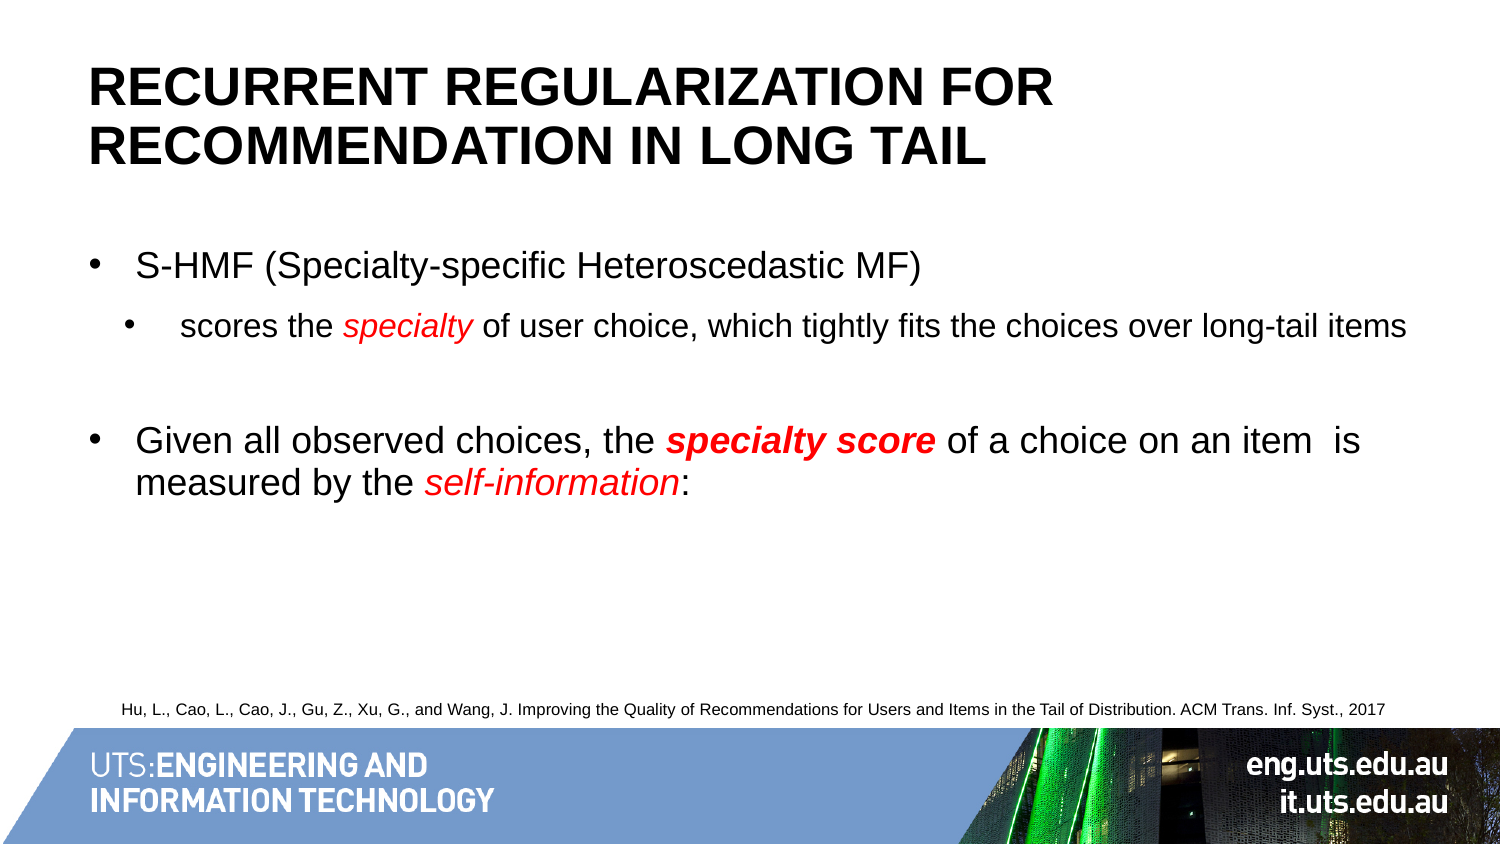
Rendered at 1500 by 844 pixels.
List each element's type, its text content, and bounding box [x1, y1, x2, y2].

picture [0, 0, 1500, 844]
text_box Hu, L., Cao, L., Cao, J., Gu, Z., Xu, G., and Wang, J. Improving the Quality of Recommendations for Users and Items in the Tail of Distribution. ACM Trans. Inf. Syst., 2017 [106, 691, 1433, 727]
title Recurrent Regularization for recommendation in long tail [88, 58, 1423, 177]
